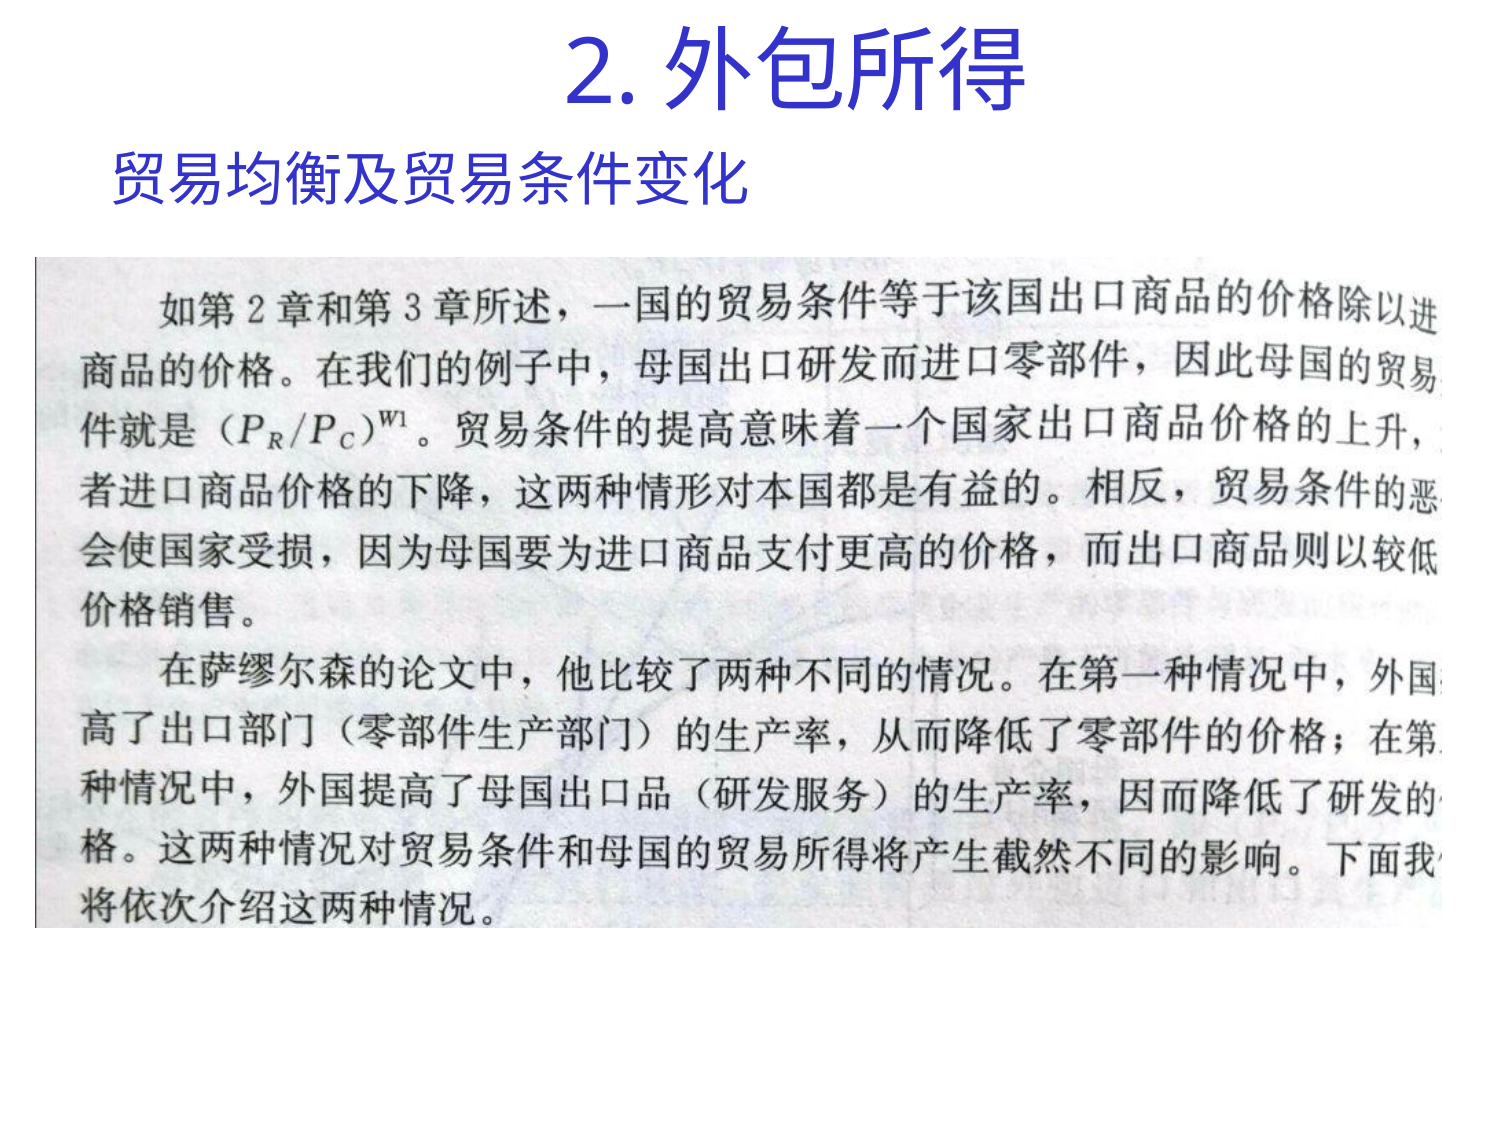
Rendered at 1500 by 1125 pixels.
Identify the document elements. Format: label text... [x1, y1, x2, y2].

title 2.外包所得 [92, 0, 1500, 135]
text_box 贸易均衡及贸易条件变化 [94, 134, 1399, 220]
picture [34, 257, 1442, 929]
